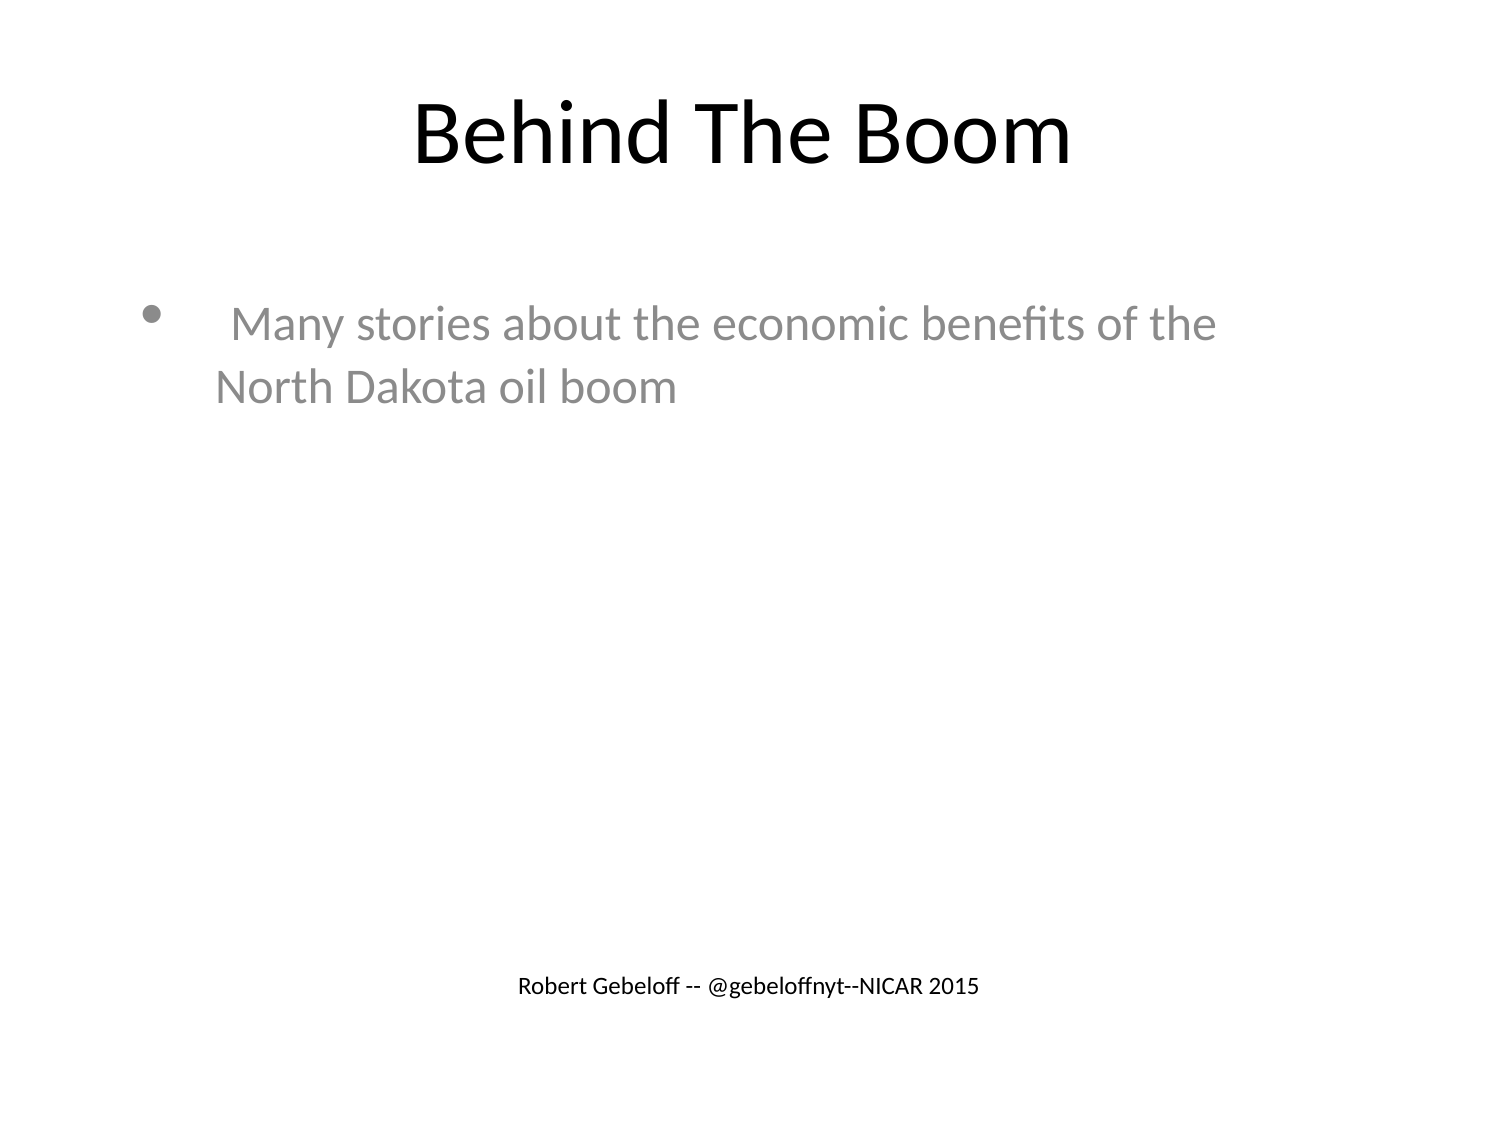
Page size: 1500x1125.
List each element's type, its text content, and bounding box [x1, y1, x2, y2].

title Behind The Boom [125, 1, 1363, 252]
text_box Robert Gebeloff -- @gebeloffnyt--NICAR 2015 [125, 961, 1374, 1007]
subtitle Many stories about the economic benefits of the North Dakota oil boom [125, 266, 1250, 938]
